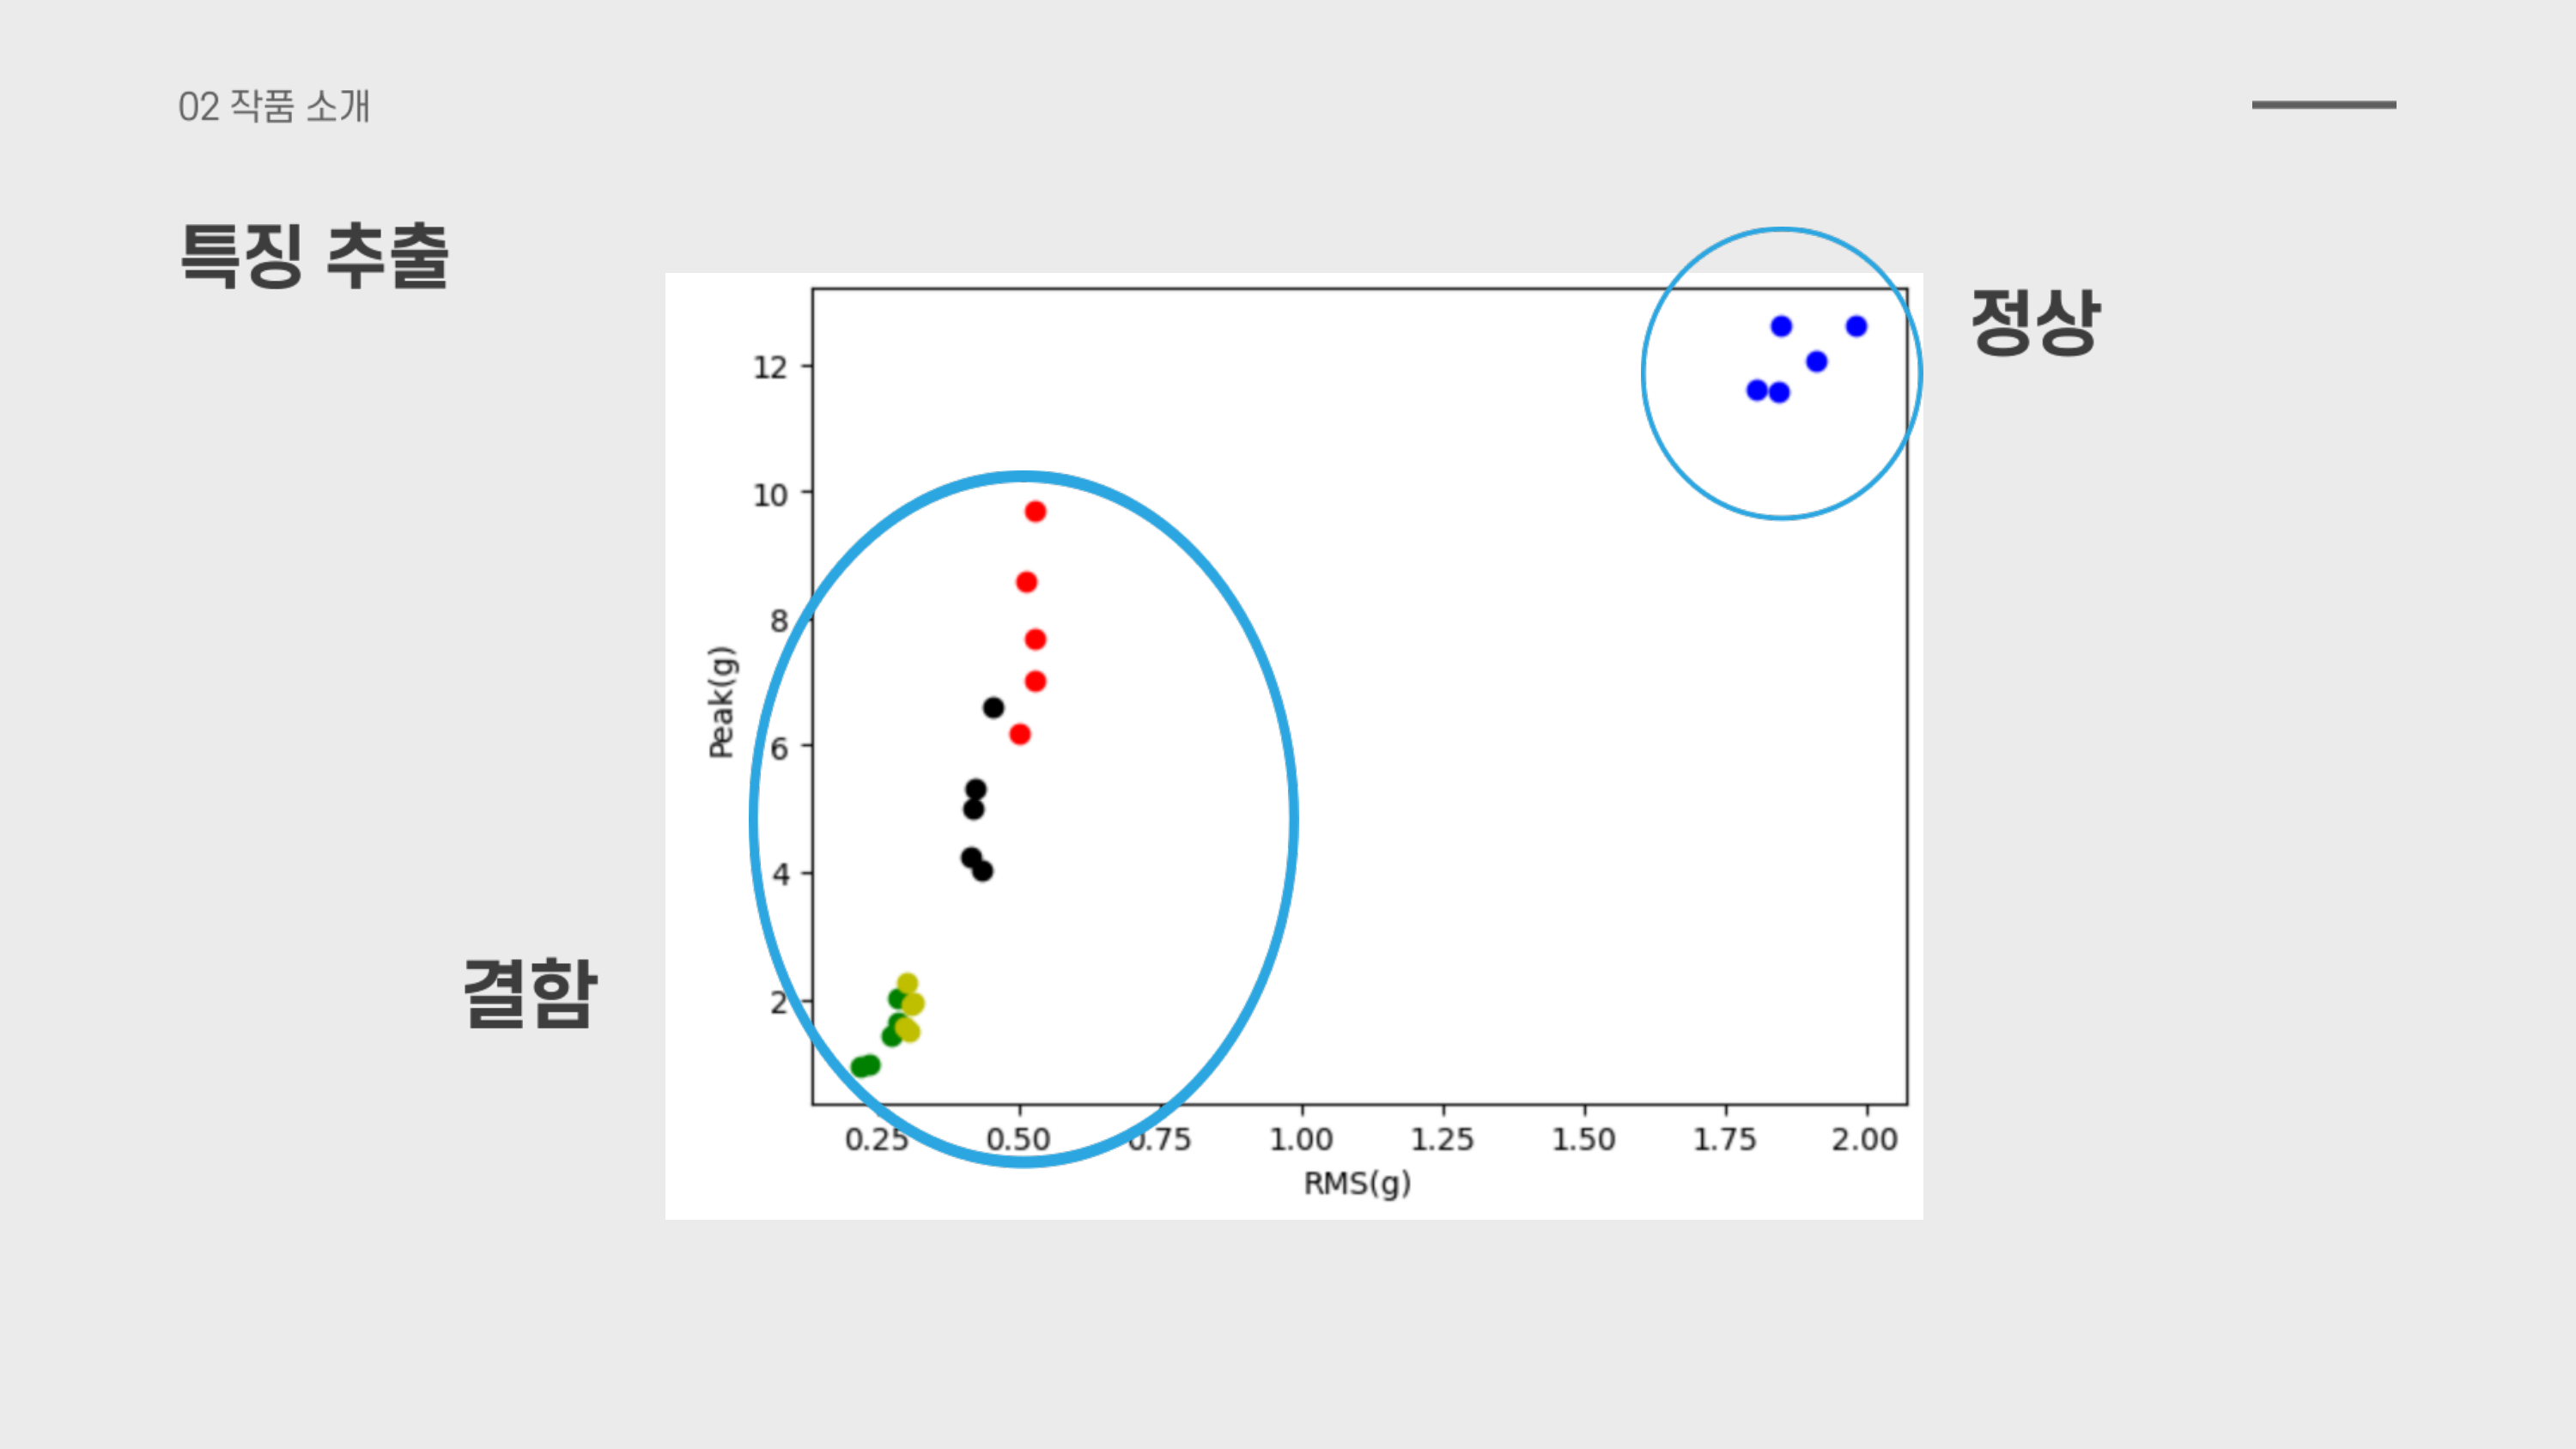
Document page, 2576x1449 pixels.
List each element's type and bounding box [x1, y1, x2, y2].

picture [434, 919, 688, 1113]
picture [1942, 252, 2188, 438]
text_box [1640, 227, 1923, 522]
text_box [749, 470, 1300, 1169]
picture [167, 70, 404, 166]
text_box [2251, 89, 2397, 120]
picture [153, 185, 526, 365]
text_box [665, 273, 1923, 1220]
